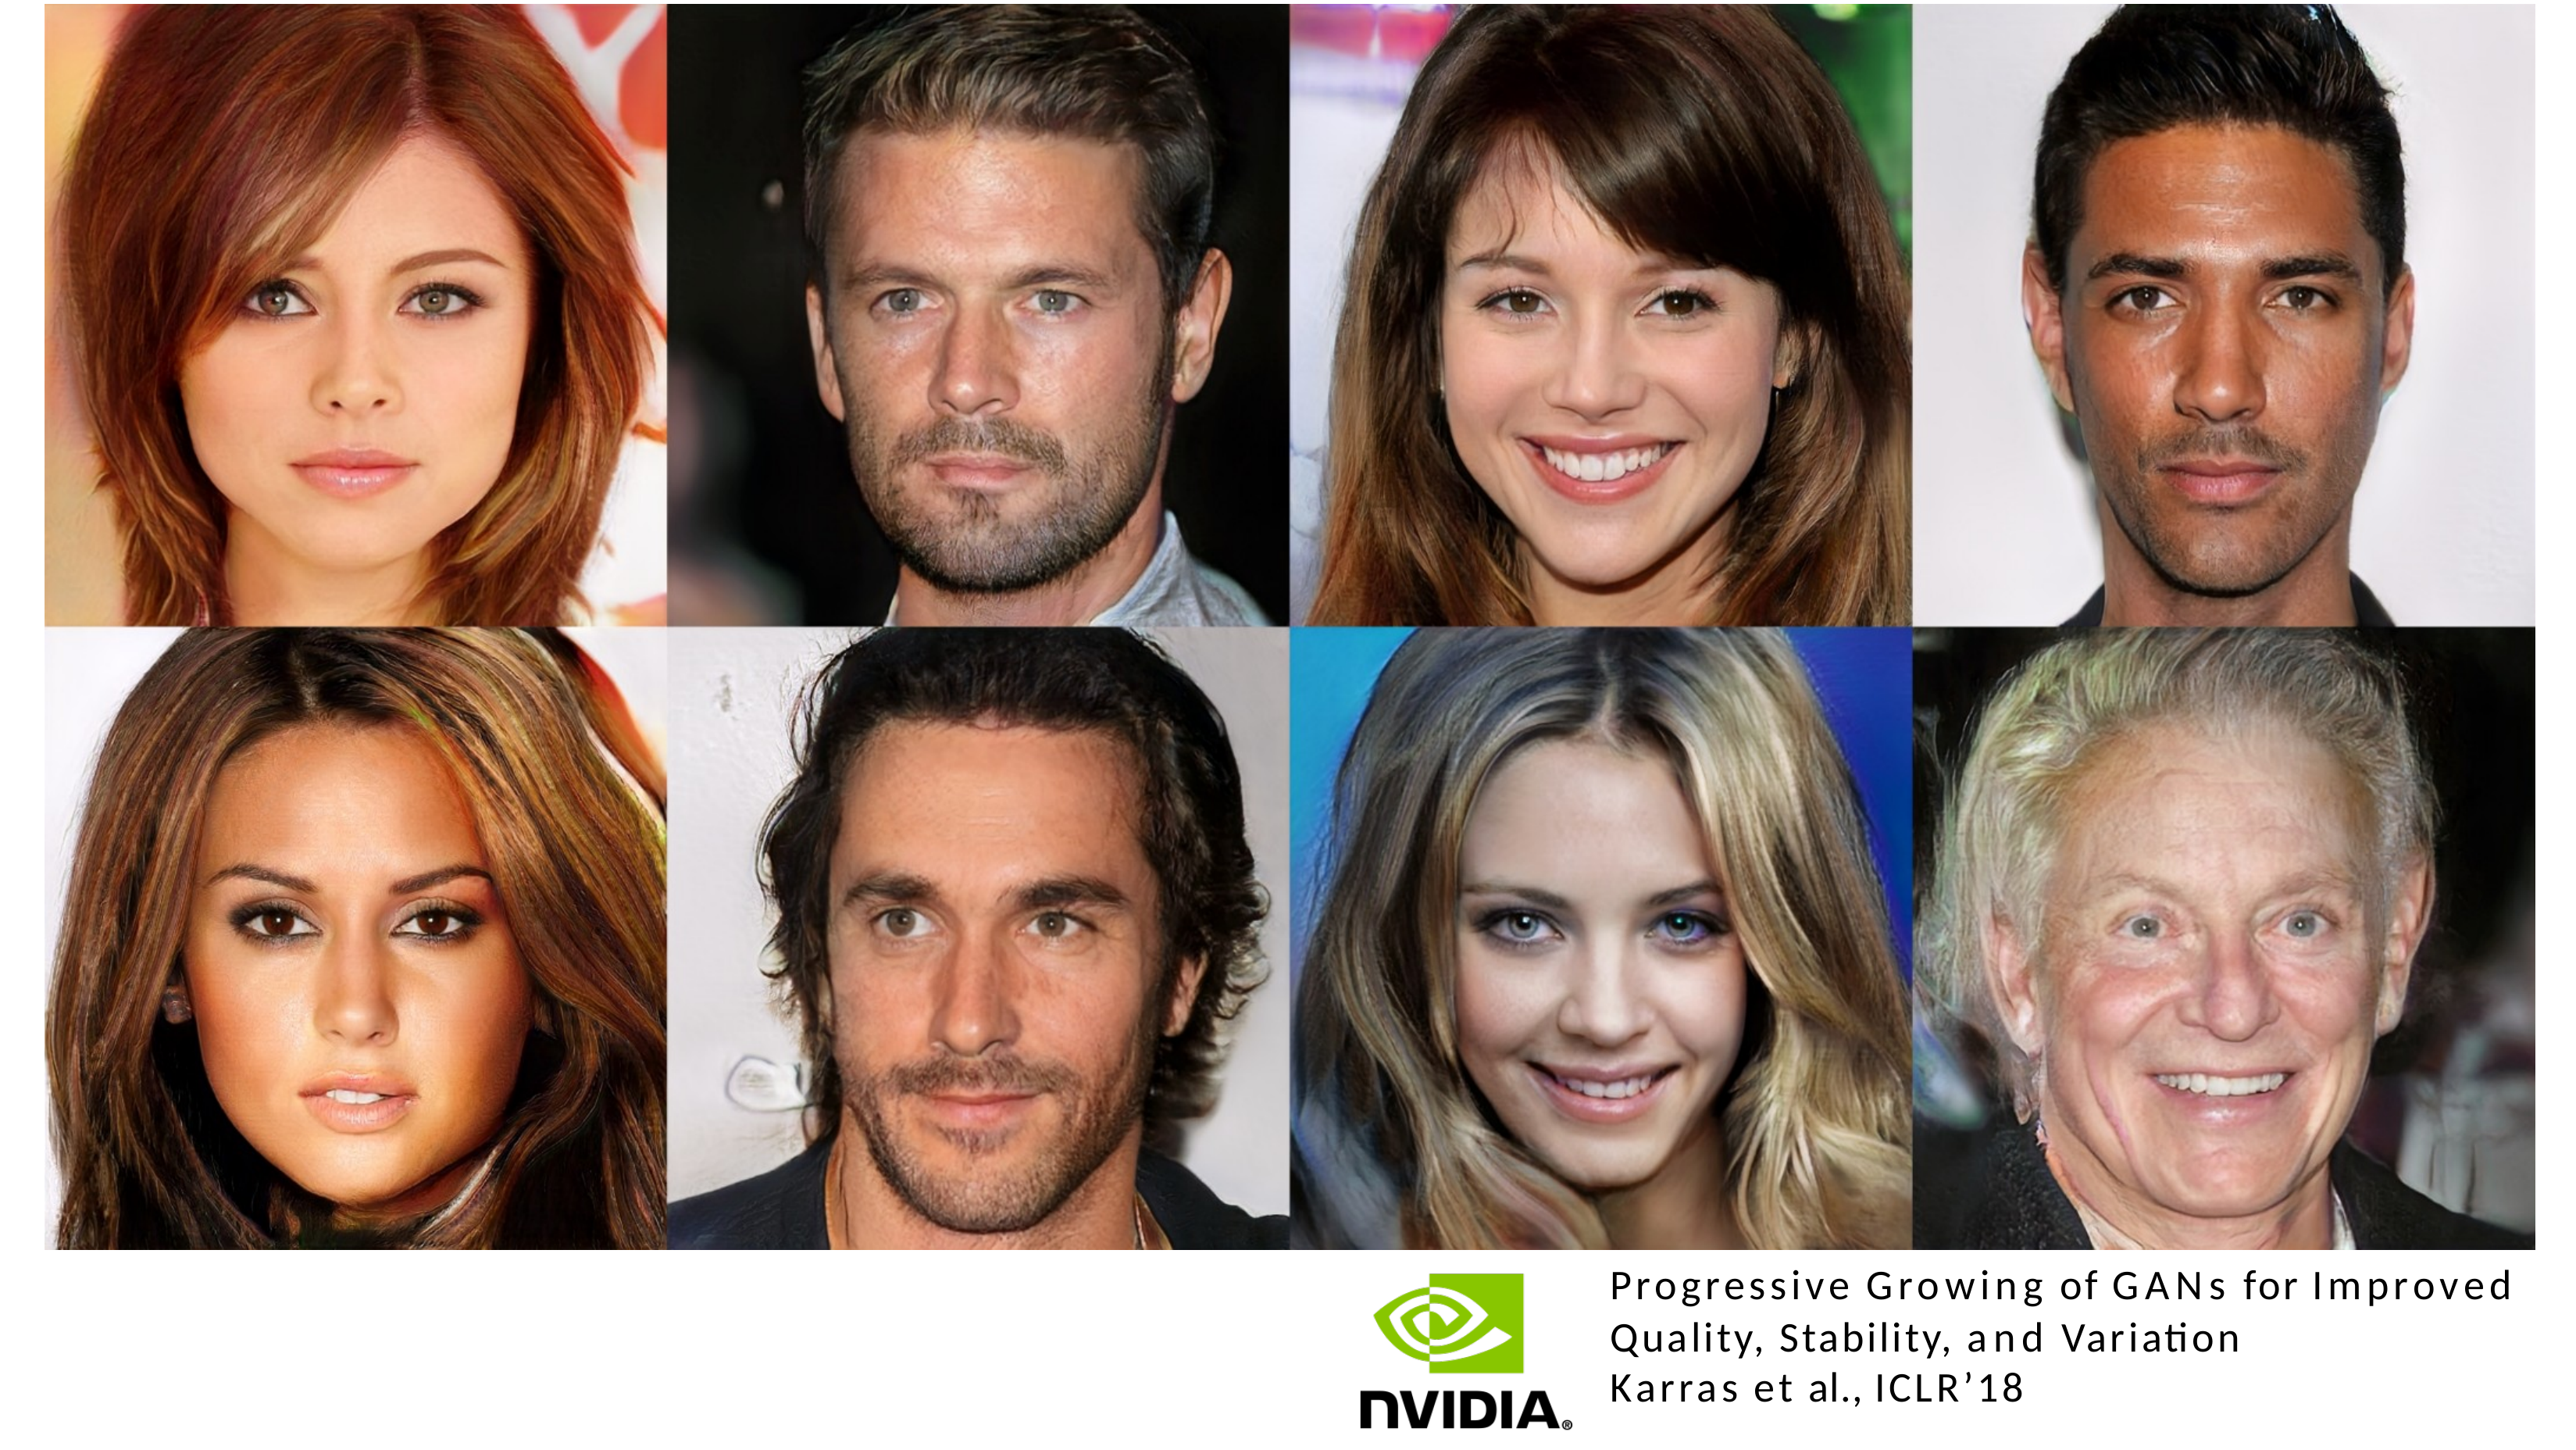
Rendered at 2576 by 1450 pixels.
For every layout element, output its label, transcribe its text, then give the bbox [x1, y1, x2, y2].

picture [44, 4, 2535, 1450]
text_box Progressive Growing of GANs for Improved Quality, Stability, and Variation Karras et al., ICLR’18 [1786, 1259, 2528, 1411]
